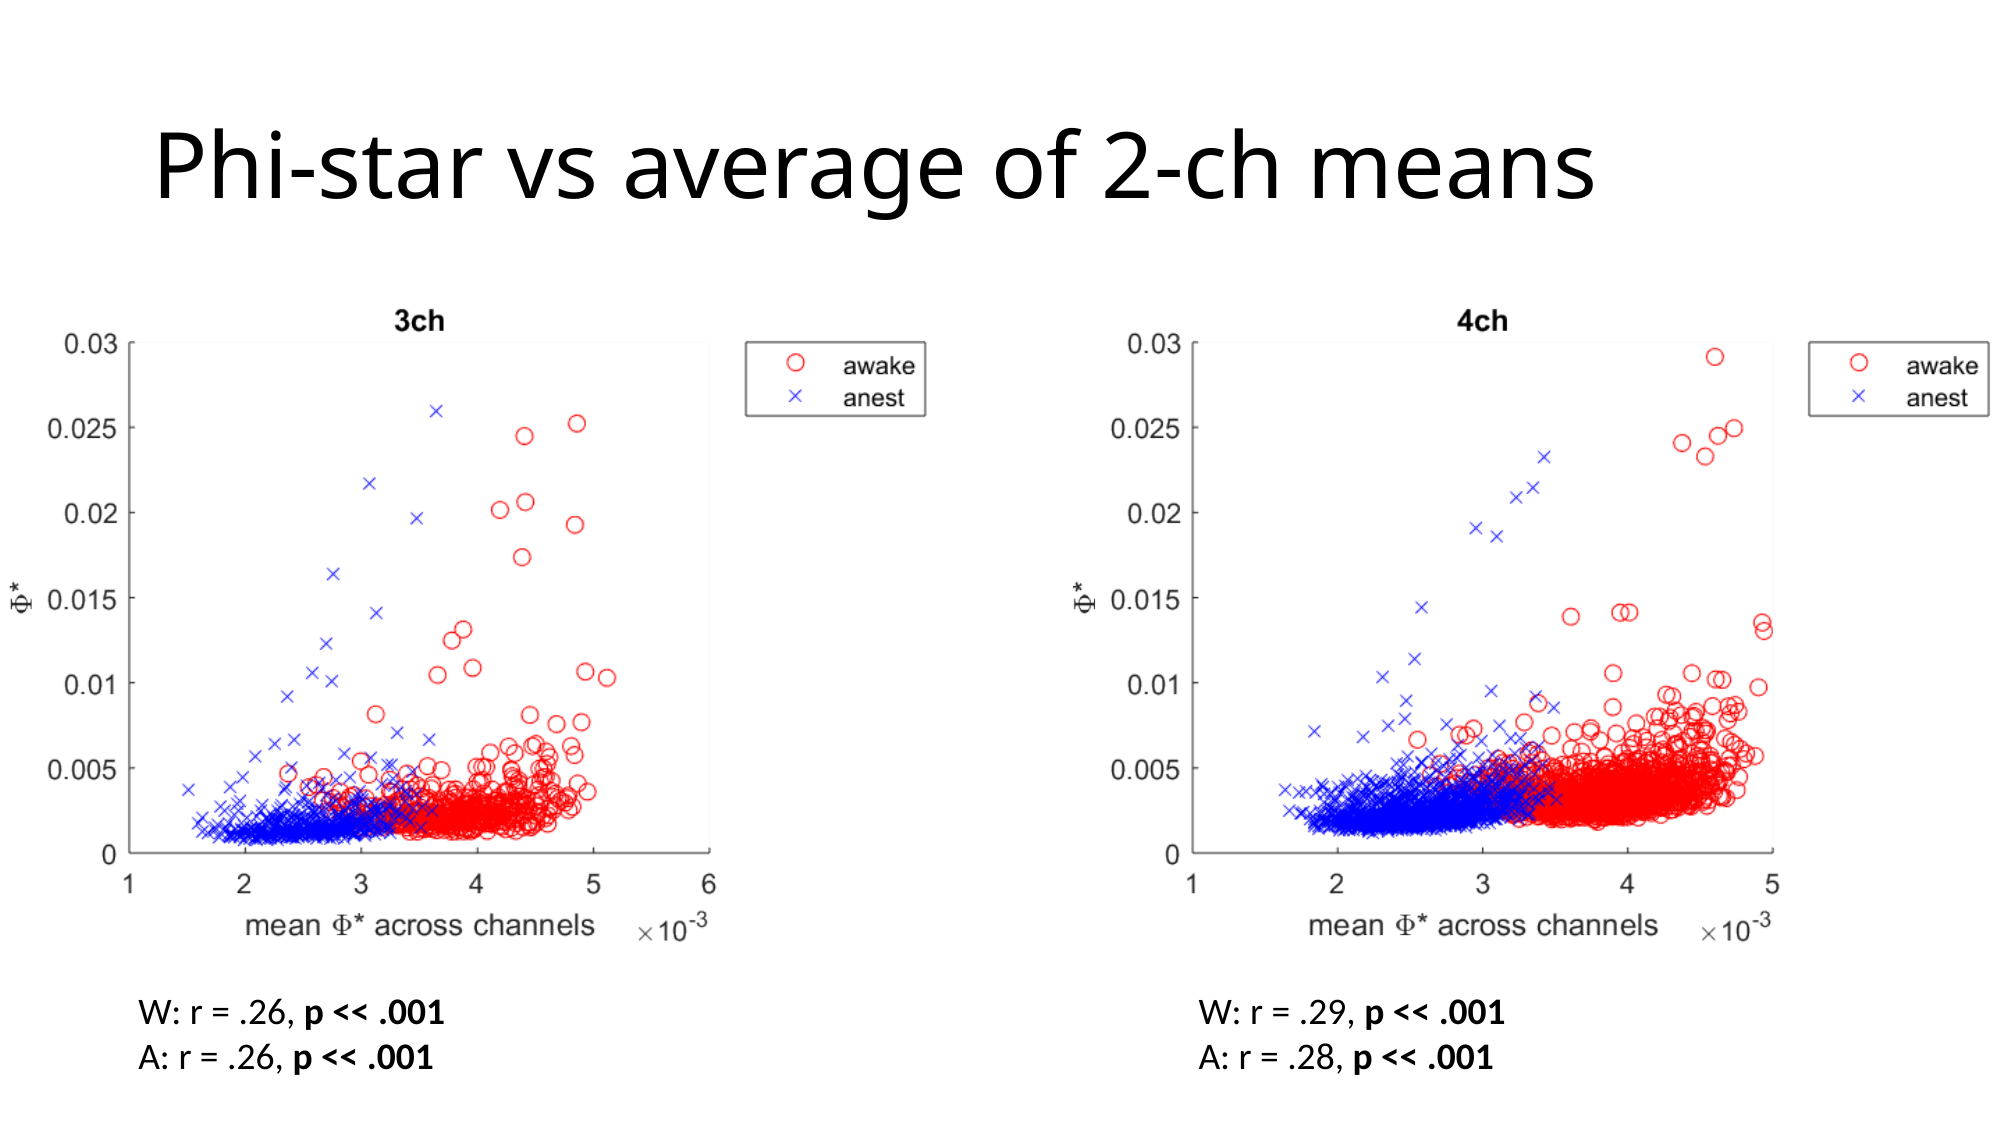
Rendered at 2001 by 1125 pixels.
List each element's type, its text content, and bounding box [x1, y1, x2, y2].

picture [0, 295, 2000, 948]
text_box W: r = .29, p << .001 A: r = .28, p << .001 [1183, 979, 1715, 1085]
title Phi-star vs average of 2-ch means [137, 59, 1863, 278]
text_box W: r = .26, p << .001 A: r = .26, p << .001 [123, 979, 724, 1085]
